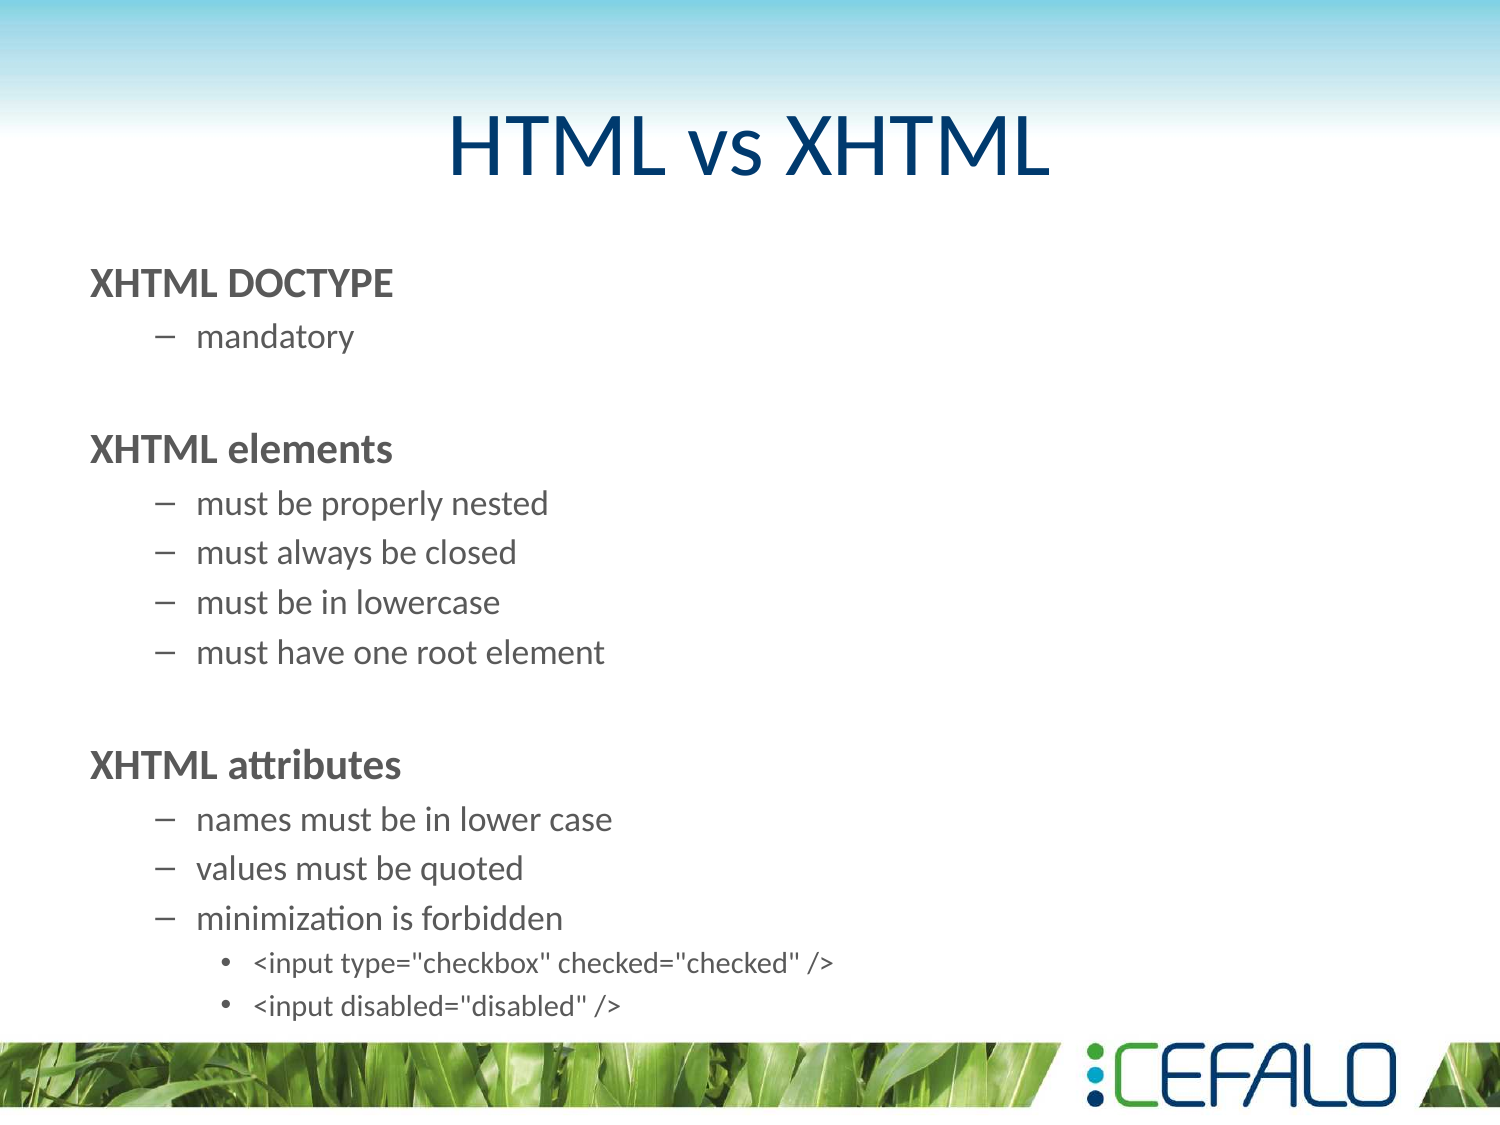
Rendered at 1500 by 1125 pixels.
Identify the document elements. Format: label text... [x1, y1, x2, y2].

title HTML vs XHTML [75, 45, 1425, 233]
picture [0, 0, 1500, 1125]
list XHTML DOCTYPE mandatory XHTML elements must be properly nested must always be closed must be in lowercase must have one root element XHTML attributes names must be in lower case values must be quoted minimization is forbidden <input type="checkbox" checked="checked" /> <input disabled="disabled" /> [75, 246, 1450, 1036]
